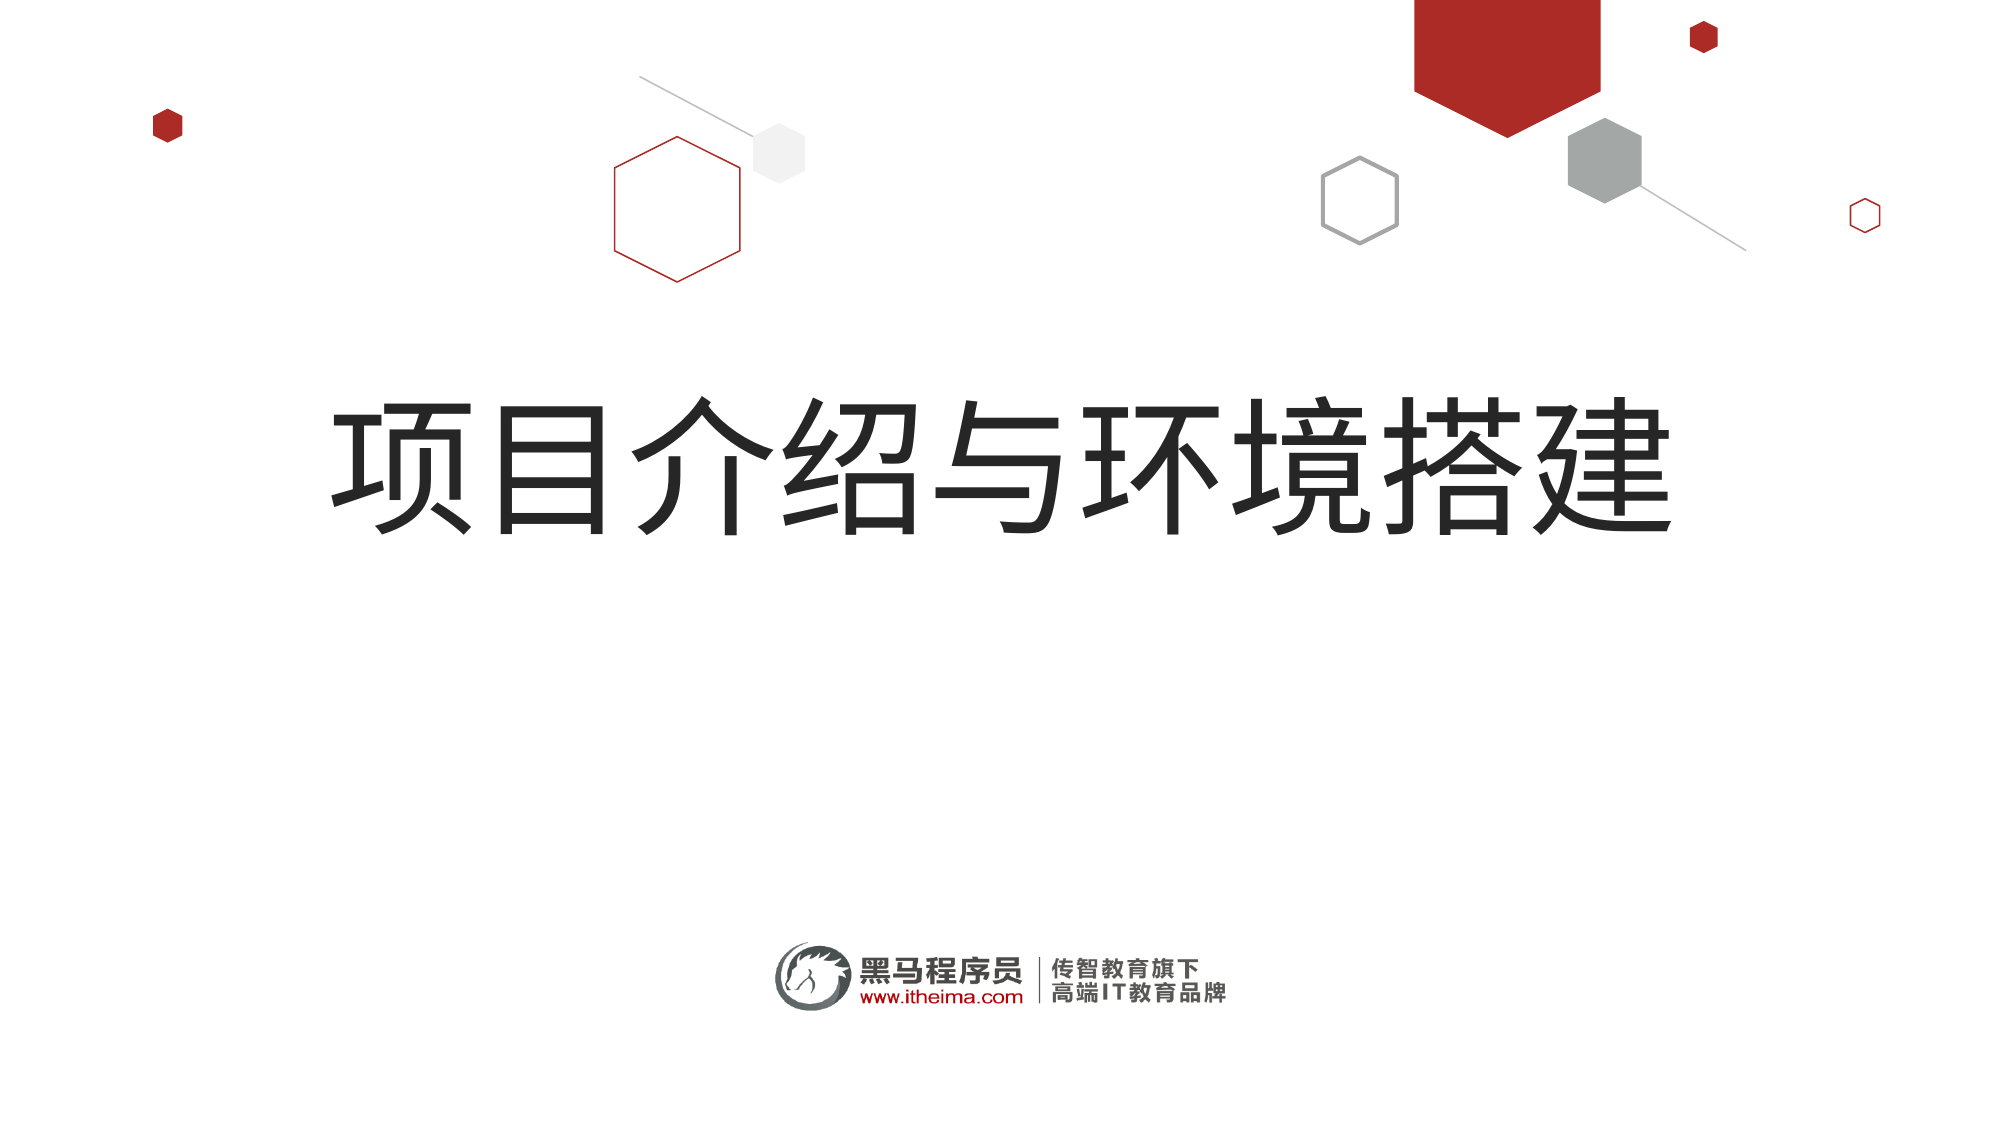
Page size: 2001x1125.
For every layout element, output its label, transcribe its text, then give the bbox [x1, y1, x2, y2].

picture [774, 939, 1226, 1013]
title 项目介绍与环境搭建 [137, 368, 1867, 559]
